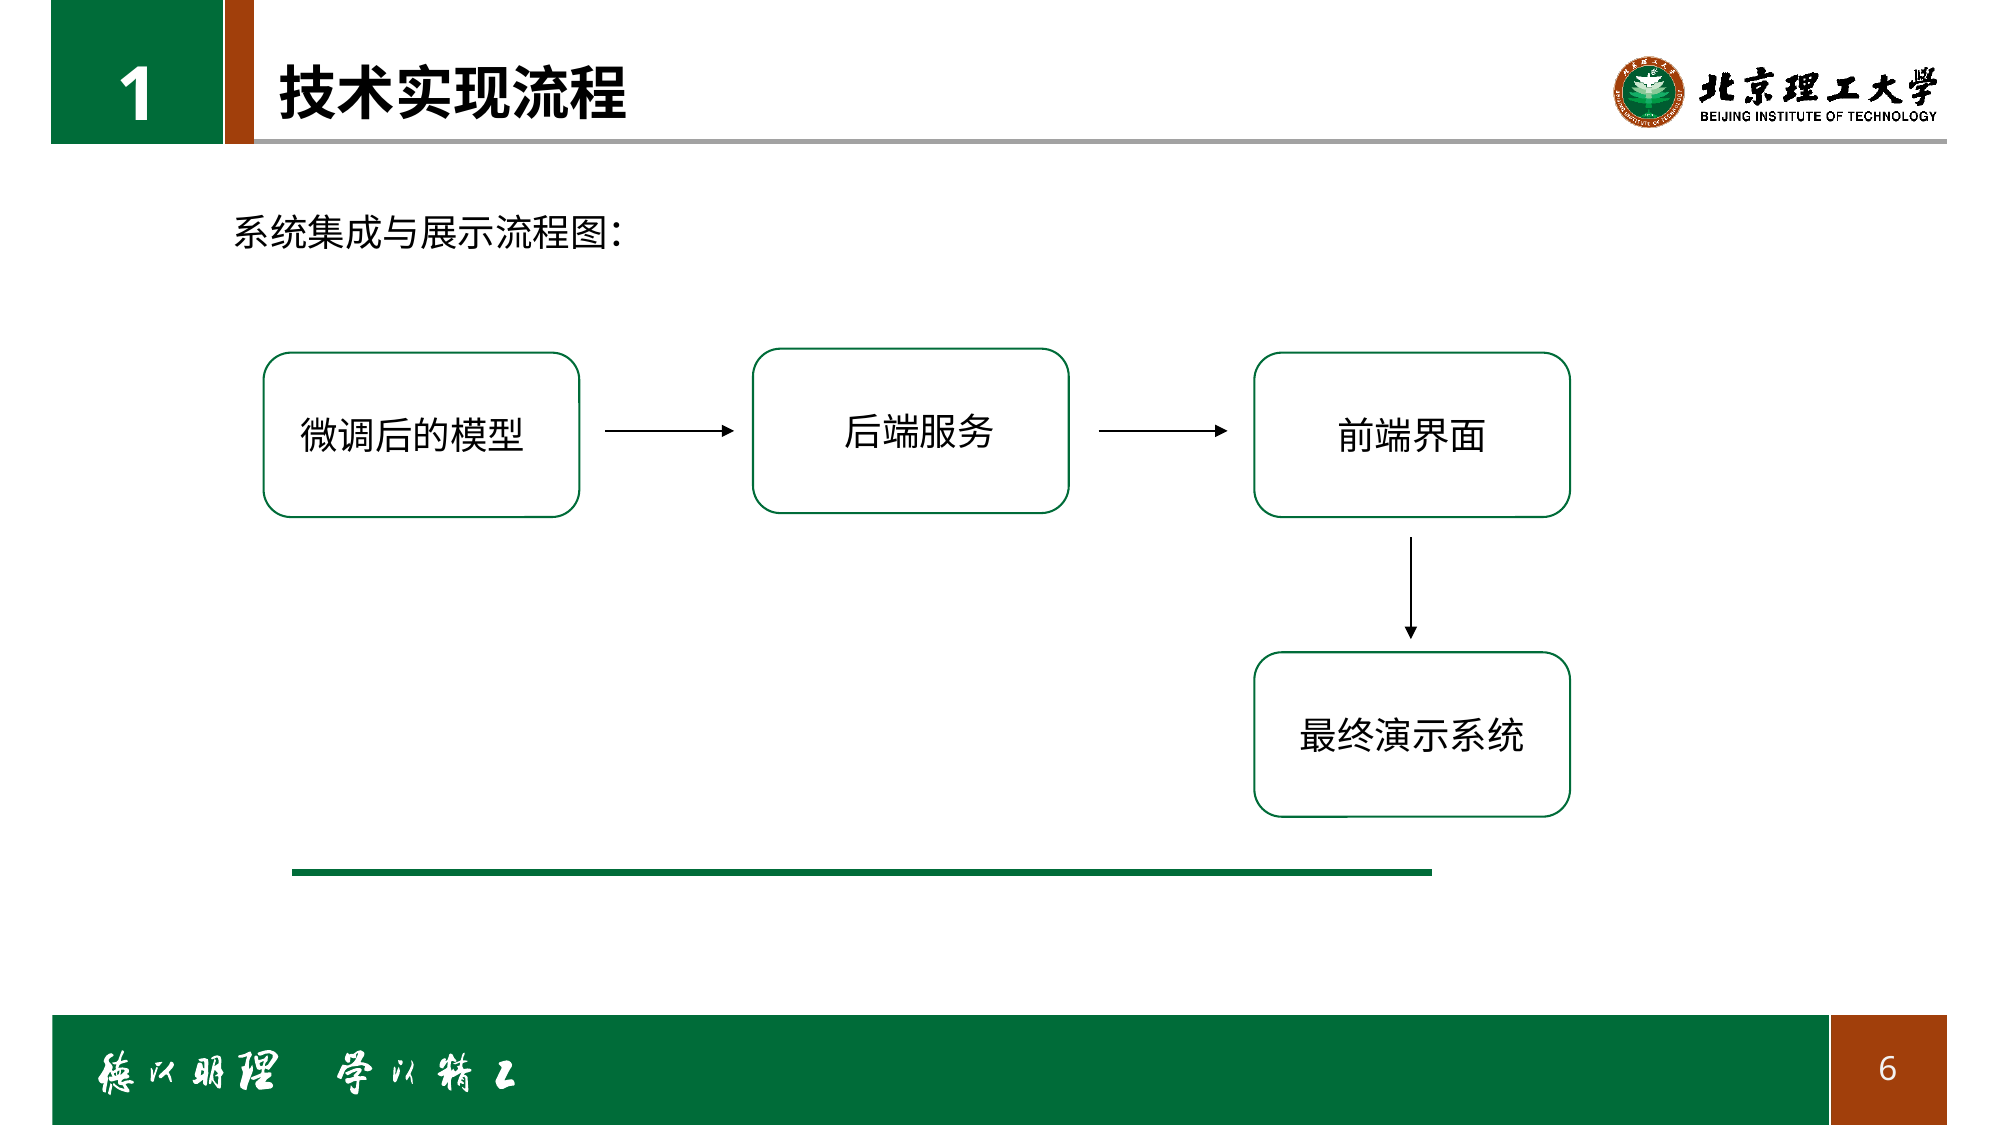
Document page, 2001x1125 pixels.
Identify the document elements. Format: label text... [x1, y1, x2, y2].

text_box 前端界面 [1253, 351, 1572, 519]
text_box 微调后的模型 [262, 351, 581, 519]
text_box 后端服务 [751, 347, 1070, 515]
picture [1682, 56, 1937, 128]
title 技术实现流程 [263, 56, 1682, 136]
text_box 最终演示系统 [1253, 651, 1572, 818]
text_box 系统集成与展示流程图： [217, 201, 681, 261]
text_box 1 [58, 38, 218, 144]
